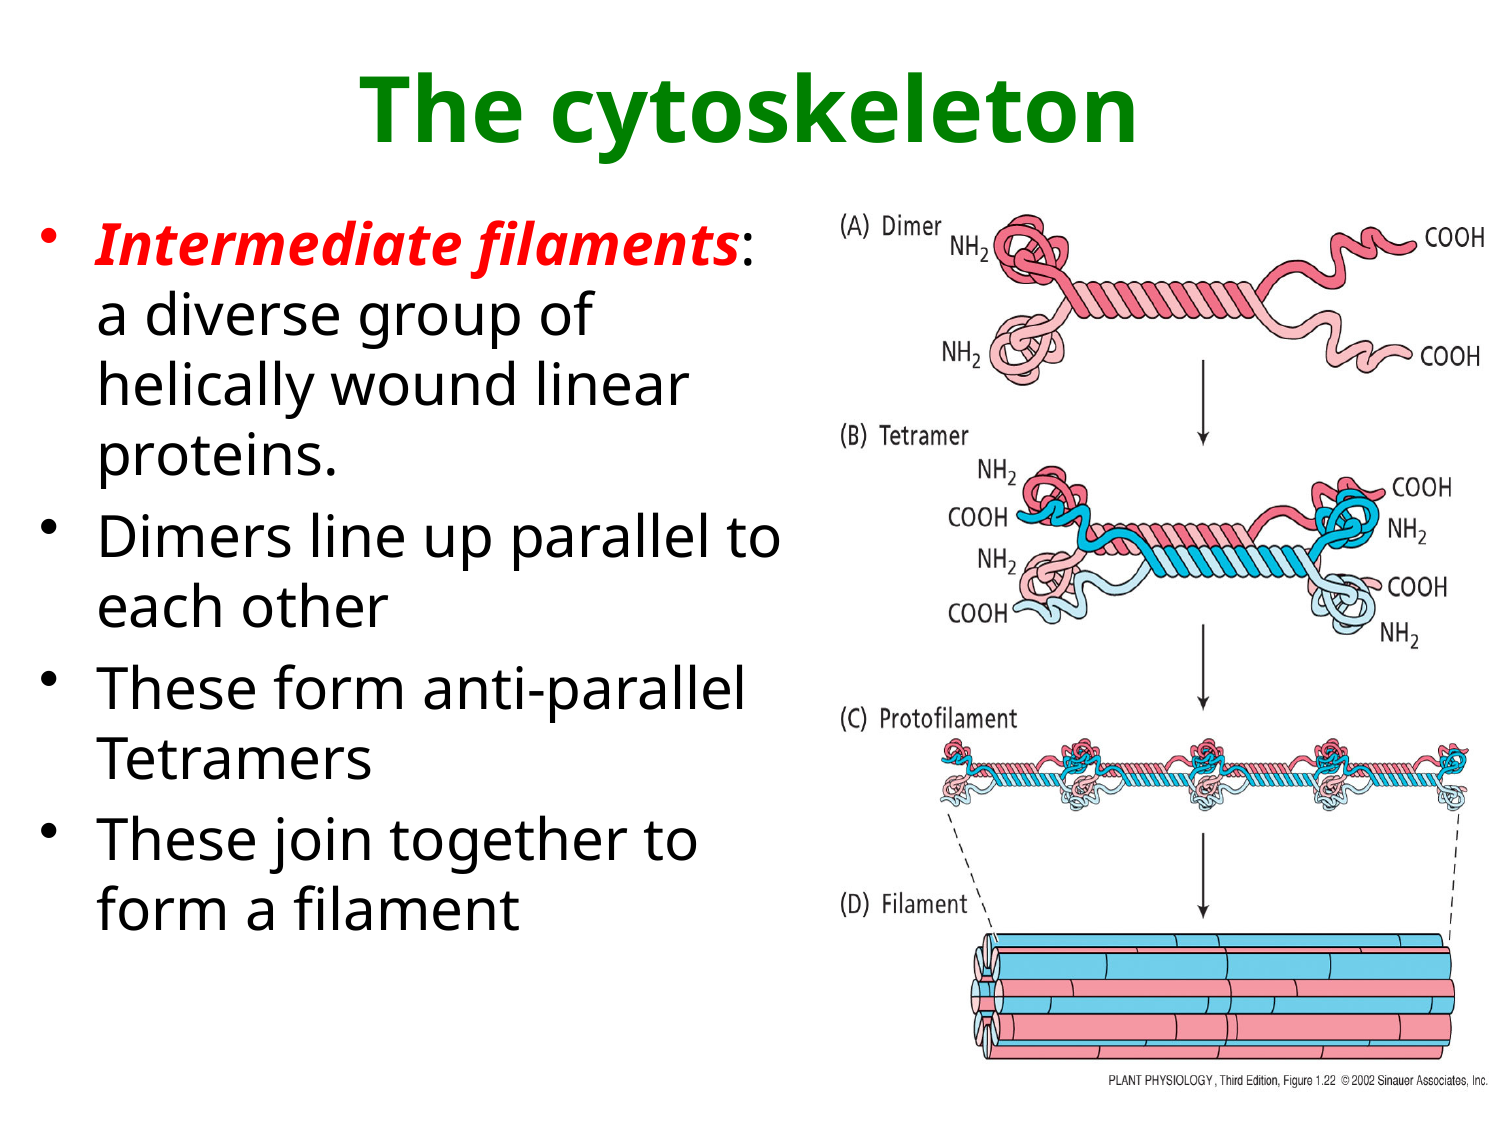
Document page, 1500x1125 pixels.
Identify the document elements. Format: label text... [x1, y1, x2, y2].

title The cytoskeleton [75, 12, 1425, 200]
list Intermediate filaments: a diverse group of helically wound linear proteins. Dimers line up parallel to each other These form anti-parallel Tetramers These join together to form a filament [24, 200, 813, 1100]
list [824, 199, 1500, 1100]
